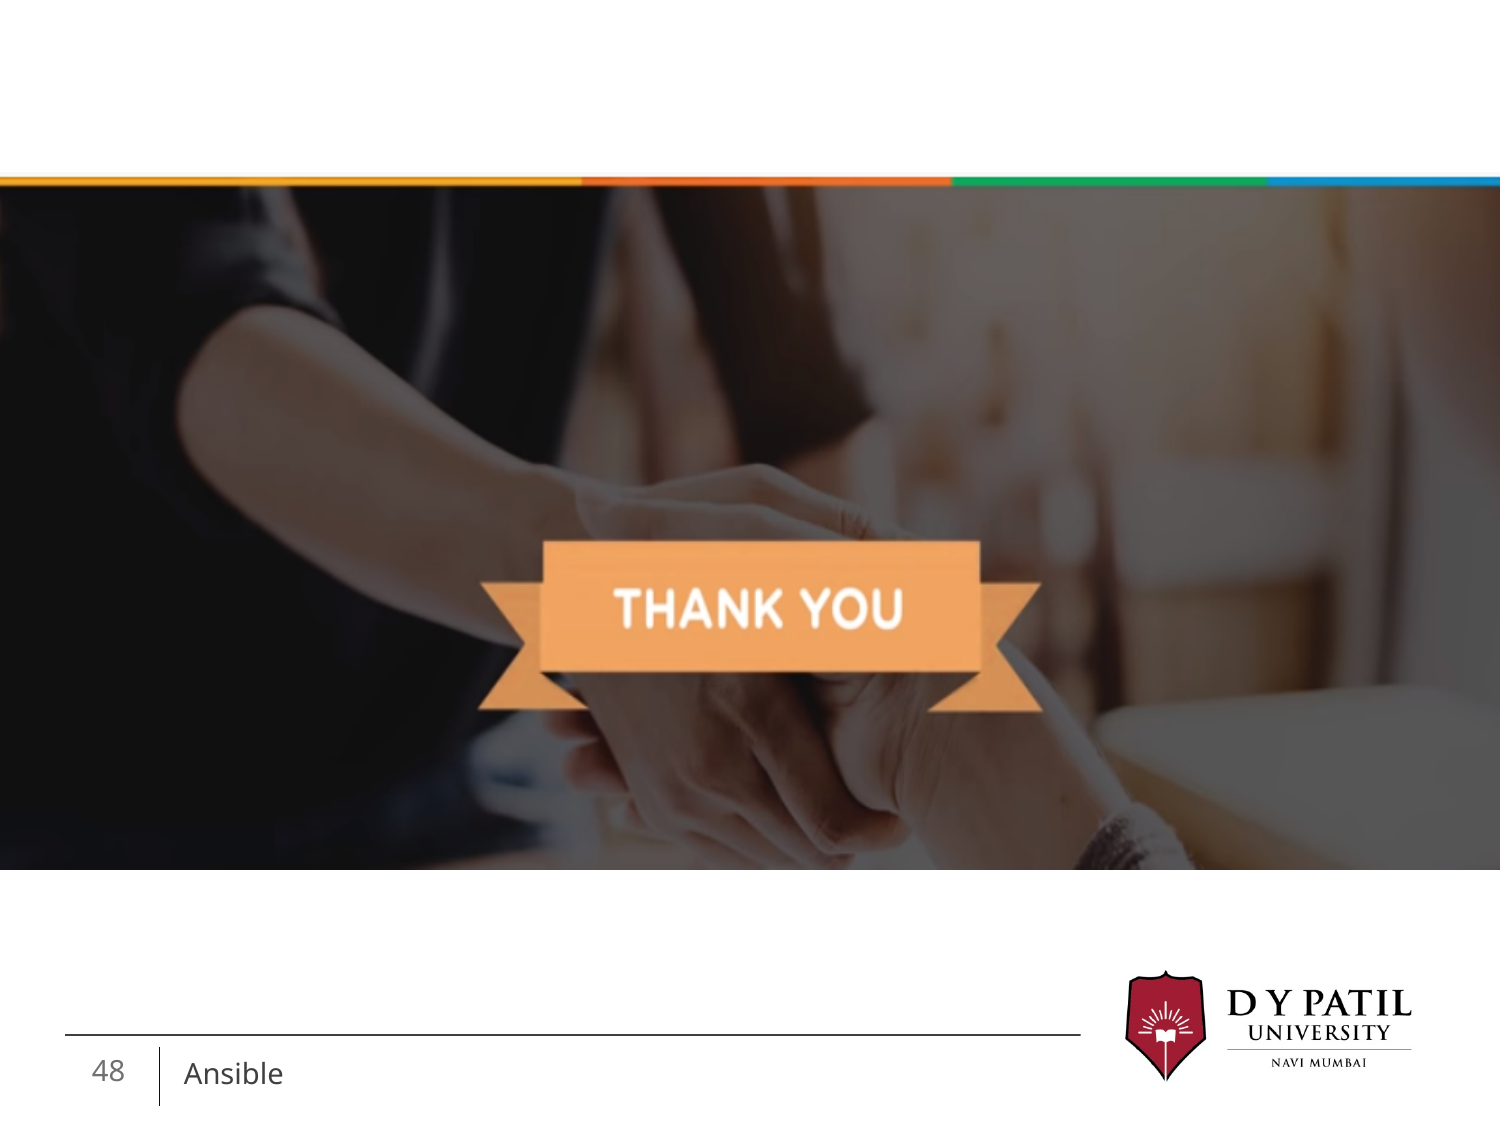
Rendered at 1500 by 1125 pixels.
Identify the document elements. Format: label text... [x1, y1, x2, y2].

picture [0, 172, 1500, 870]
picture [1080, 915, 1500, 1125]
footer Ansible [168, 1042, 644, 1103]
slide_number 48 [76, 1042, 155, 1103]
